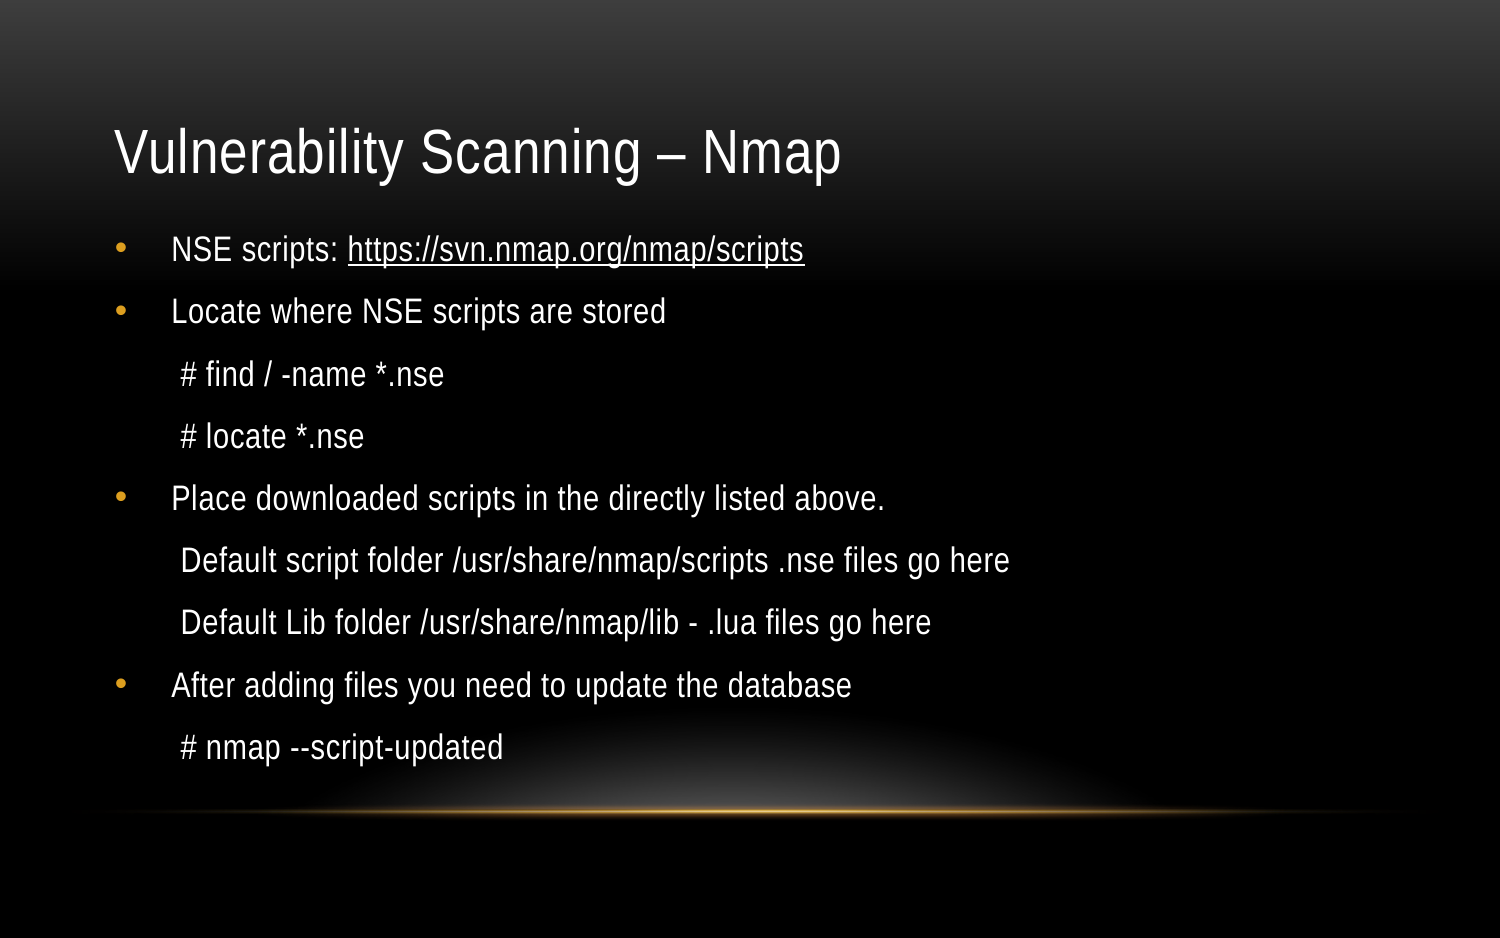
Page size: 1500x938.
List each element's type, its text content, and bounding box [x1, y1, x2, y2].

picture [0, 0, 1500, 938]
list NSE scripts: https://svn.nmap.org/nmap/scripts Locate where NSE scripts are stored # find / -name *.nse # locate *.nse Place downloaded scripts in the directly listed above. Default script folder /usr/share/nmap/scripts .nse files go here Default Lib folder /usr/share/nmap/lib - .lua files go here After adding files you need to update the database # nmap --script-updated [99, 218, 1400, 782]
title Vulnerability Scanning – Nmap [99, 37, 1400, 194]
